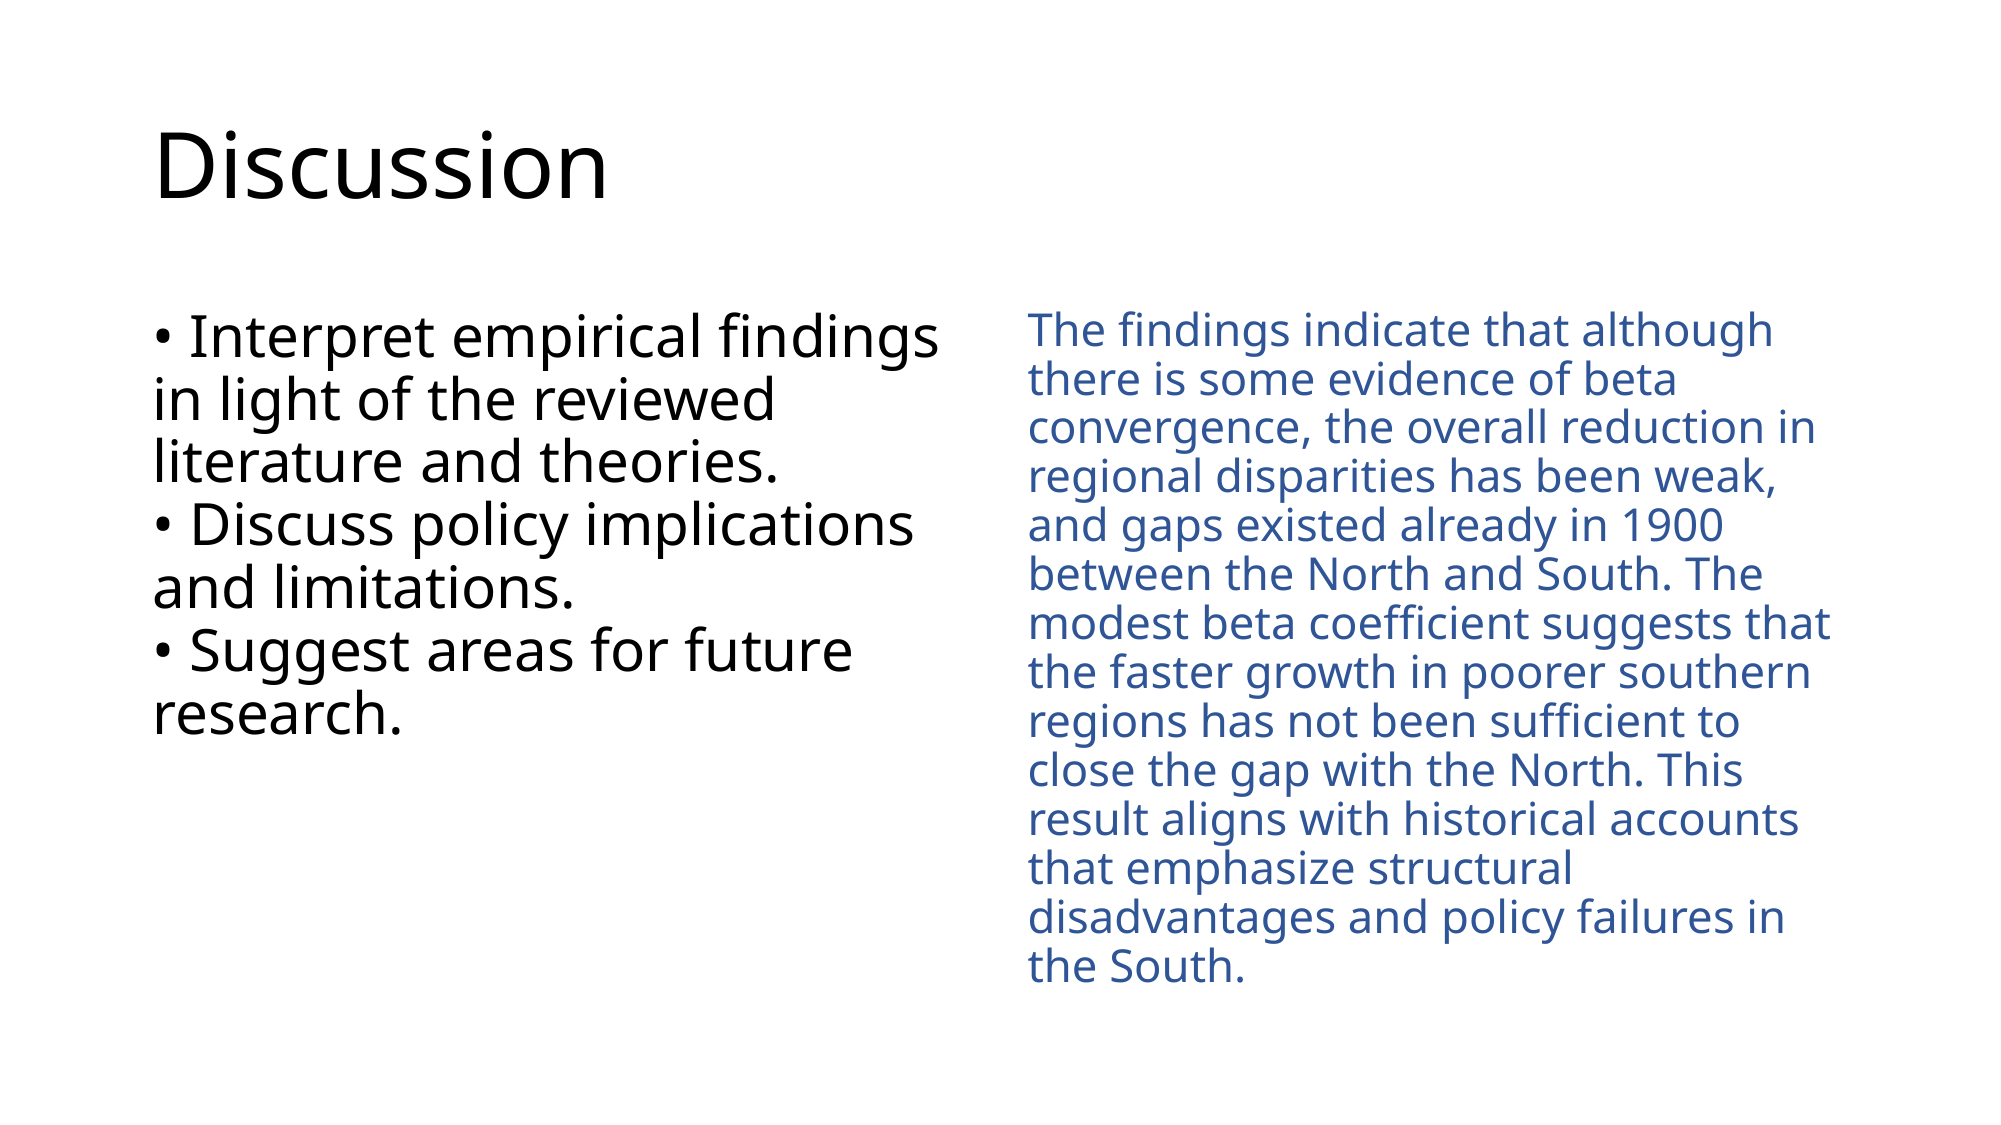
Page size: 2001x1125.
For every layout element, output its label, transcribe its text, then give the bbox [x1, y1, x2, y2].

title Discussion [137, 59, 1863, 278]
list • Interpret empirical findings in light of the reviewed literature and theories. • Discuss policy implications and limitations. • Suggest areas for future research. [137, 299, 988, 1014]
list The findings indicate that although there is some evidence of beta convergence, the overall reduction in regional disparities has been weak, and gaps existed already in 1900 between the North and South. The modest beta coefficient suggests that the faster growth in poorer southern regions has not been sufficient to close the gap with the North. This result aligns with historical accounts that emphasize structural disadvantages and policy failures in the South. [1012, 299, 1863, 1014]
